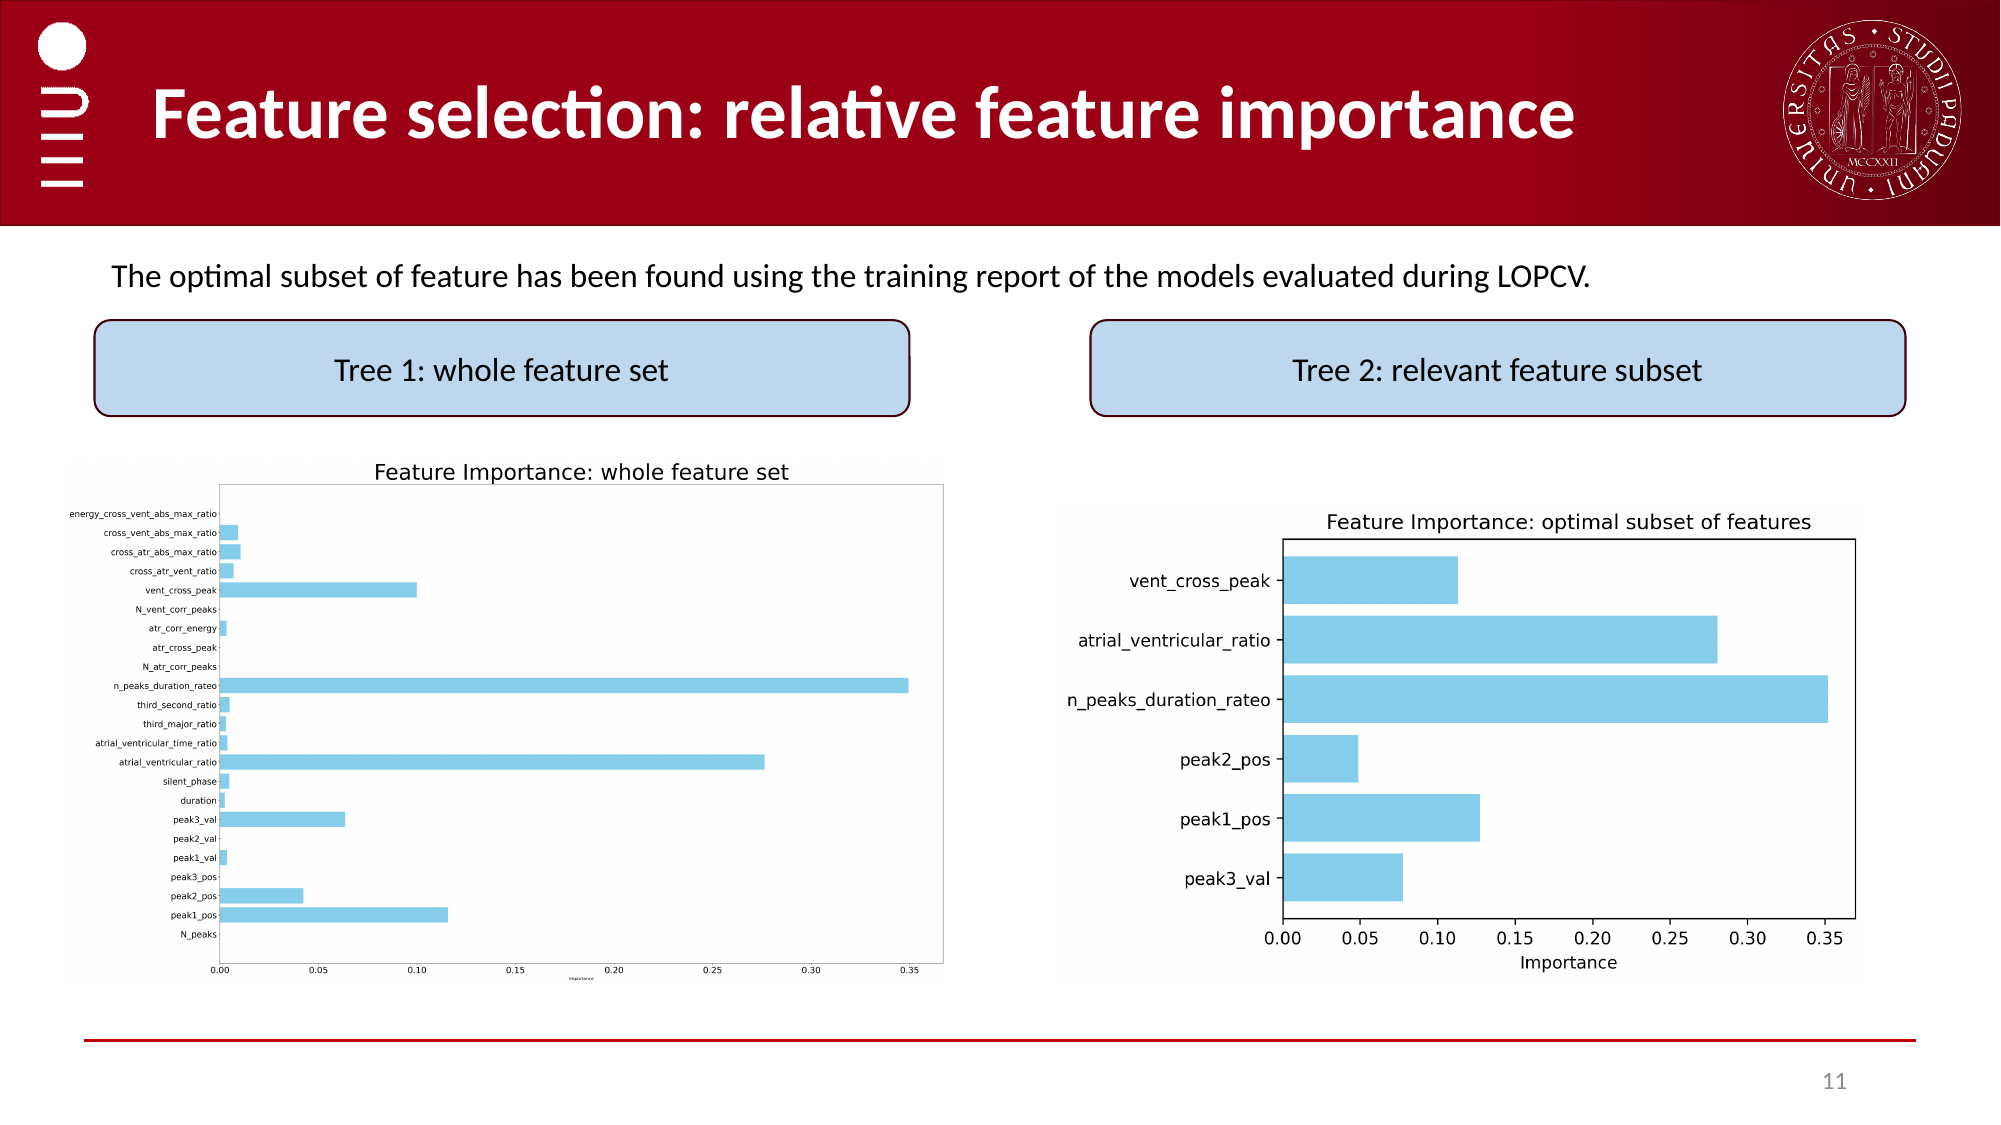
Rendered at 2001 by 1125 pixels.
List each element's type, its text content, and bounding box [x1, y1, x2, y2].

list The optimal subset of feature has been found using the training report of the models evaluated during LOPCV. [96, 251, 1945, 311]
picture [1054, 501, 1868, 984]
title Feature selection: relative feature importance [137, 34, 1763, 194]
text_box Tree 2: relevant feature subset [1089, 319, 1907, 418]
picture [66, 460, 946, 984]
text_box Tree 1: whole feature set [93, 319, 911, 418]
slide_number 11 [1412, 1049, 1863, 1110]
picture [1783, 20, 1963, 200]
